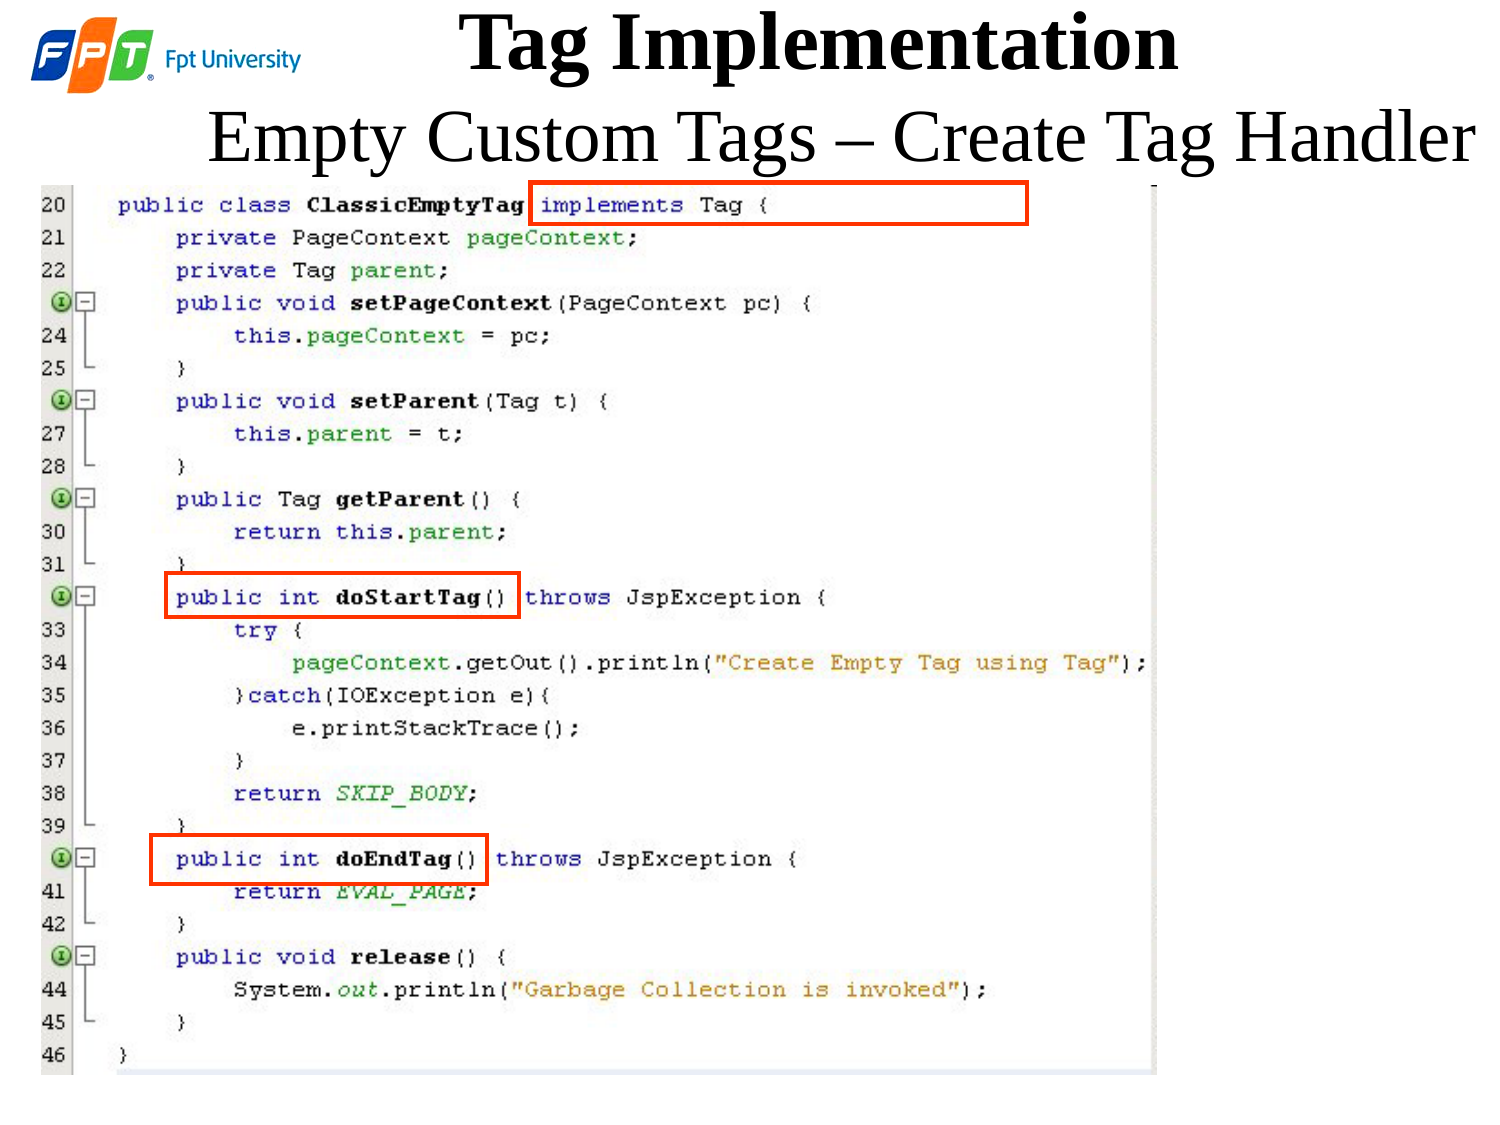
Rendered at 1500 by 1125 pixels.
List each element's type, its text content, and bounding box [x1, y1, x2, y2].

title Tag Implementation Empty Custom Tags – Create Tag Handler [159, 0, 1500, 187]
picture [41, 185, 1157, 1075]
picture [0, 0, 159, 122]
